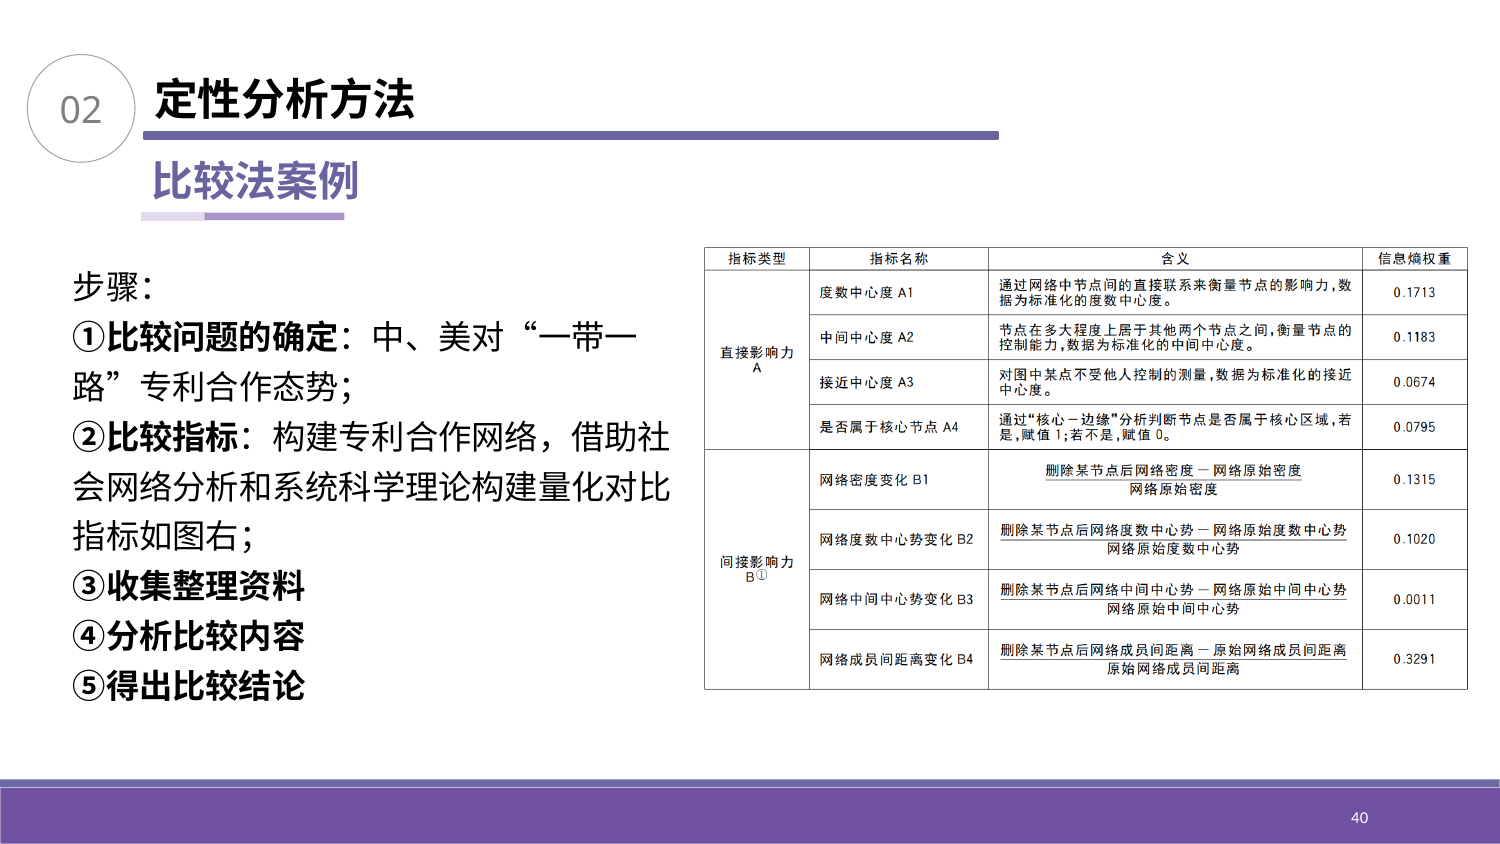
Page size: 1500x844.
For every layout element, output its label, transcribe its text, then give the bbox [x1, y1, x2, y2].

text_box [143, 131, 999, 140]
text_box [139, 211, 207, 222]
slide_number 40 [1218, 794, 1380, 840]
text_box 步骤： 比较问题的确定：中、美对“一带一路”专利合作态势； 比较指标：构建专利合作网络，借助社会网络分析和系统科学理论构建量化对比指标如图右； 收集整理资料 分析比较内容 得出比较结论 [58, 248, 703, 713]
text_box 定性分析方法 [142, 66, 428, 131]
text_box [203, 211, 346, 221]
text_box 比较法案例 [136, 147, 376, 212]
picture [696, 239, 1477, 696]
text_box 02 [25, 53, 137, 164]
